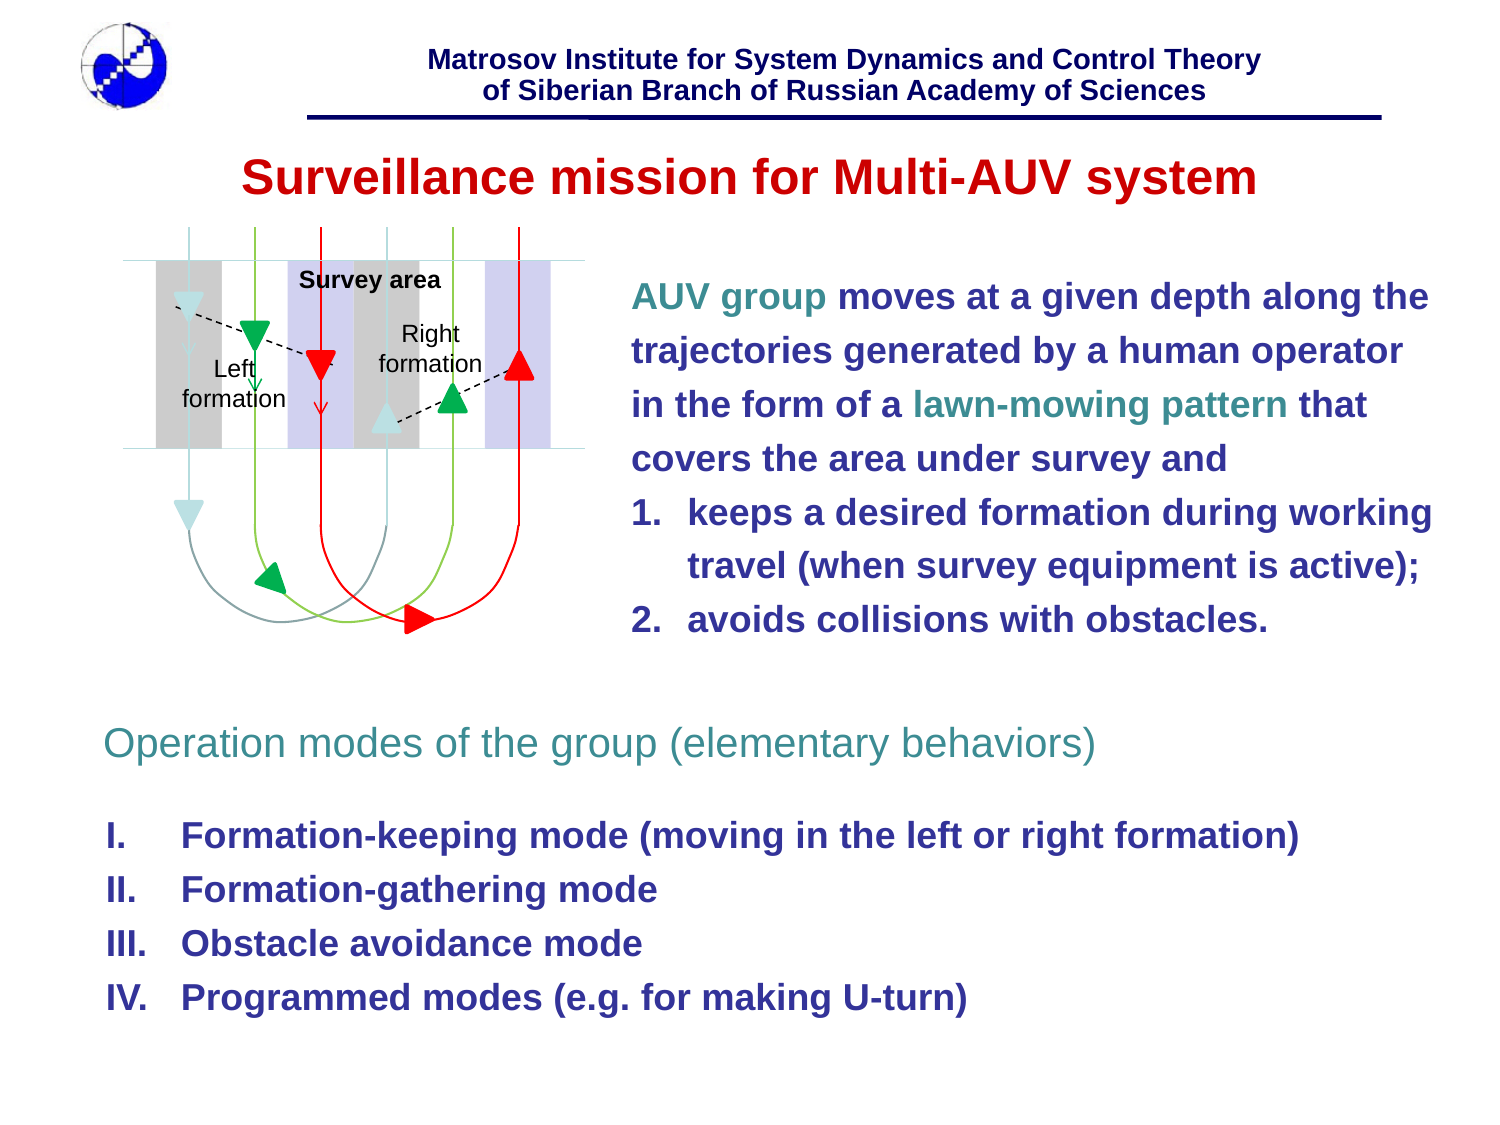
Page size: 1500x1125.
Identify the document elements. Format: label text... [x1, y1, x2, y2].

text_box Surveillance mission for Multi-AUV system [41, 121, 1459, 228]
text_box Operation modes of the group (elementary behaviors) [88, 708, 1247, 774]
text_box Formation-keeping mode (moving in the left or right formation) Formation-gathering mode Obstacle avoidance mode Programmed modes (e.g. for making U-turn) [91, 794, 1471, 1098]
text_box AUV group moves at a given depth along the trajectories generated by a human operator in the form of a lawn-mowing pattern that covers the area under survey and keeps a desired formation during working travel (when survey equipment is active); avoids collisions with obstacles. [616, 255, 1459, 648]
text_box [122, 227, 585, 633]
picture [80, 22, 172, 111]
